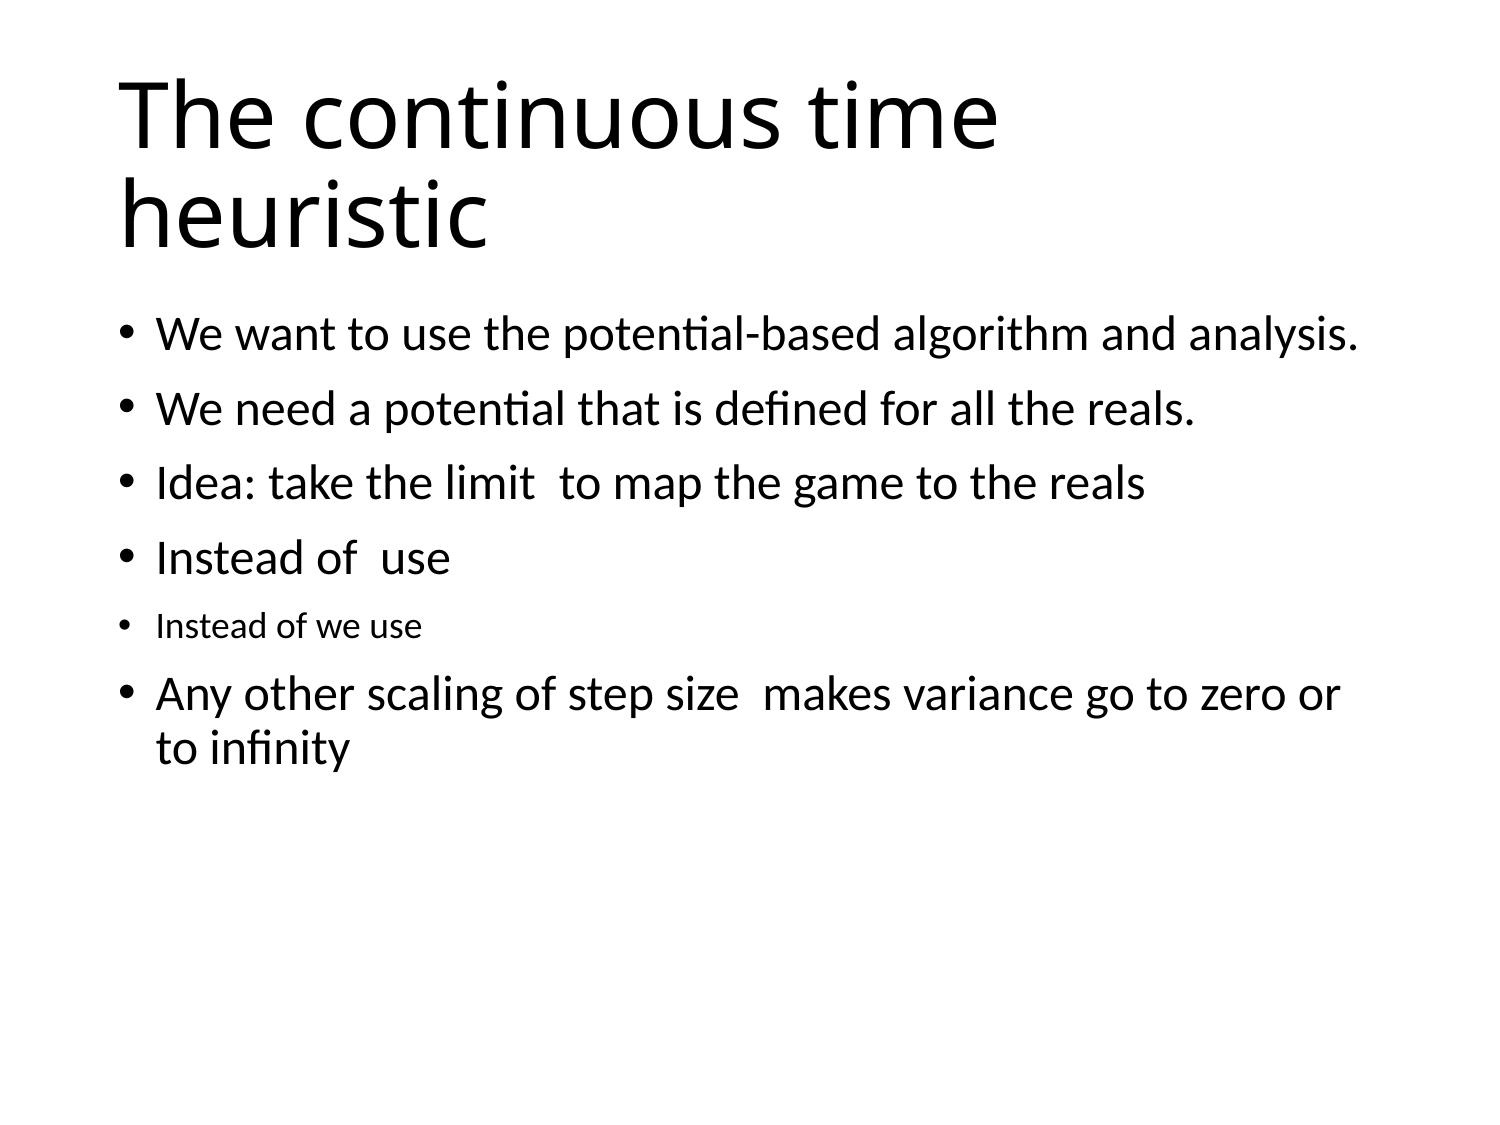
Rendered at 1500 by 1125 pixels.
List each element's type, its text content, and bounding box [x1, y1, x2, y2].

title The continuous time heuristic [103, 59, 1397, 278]
